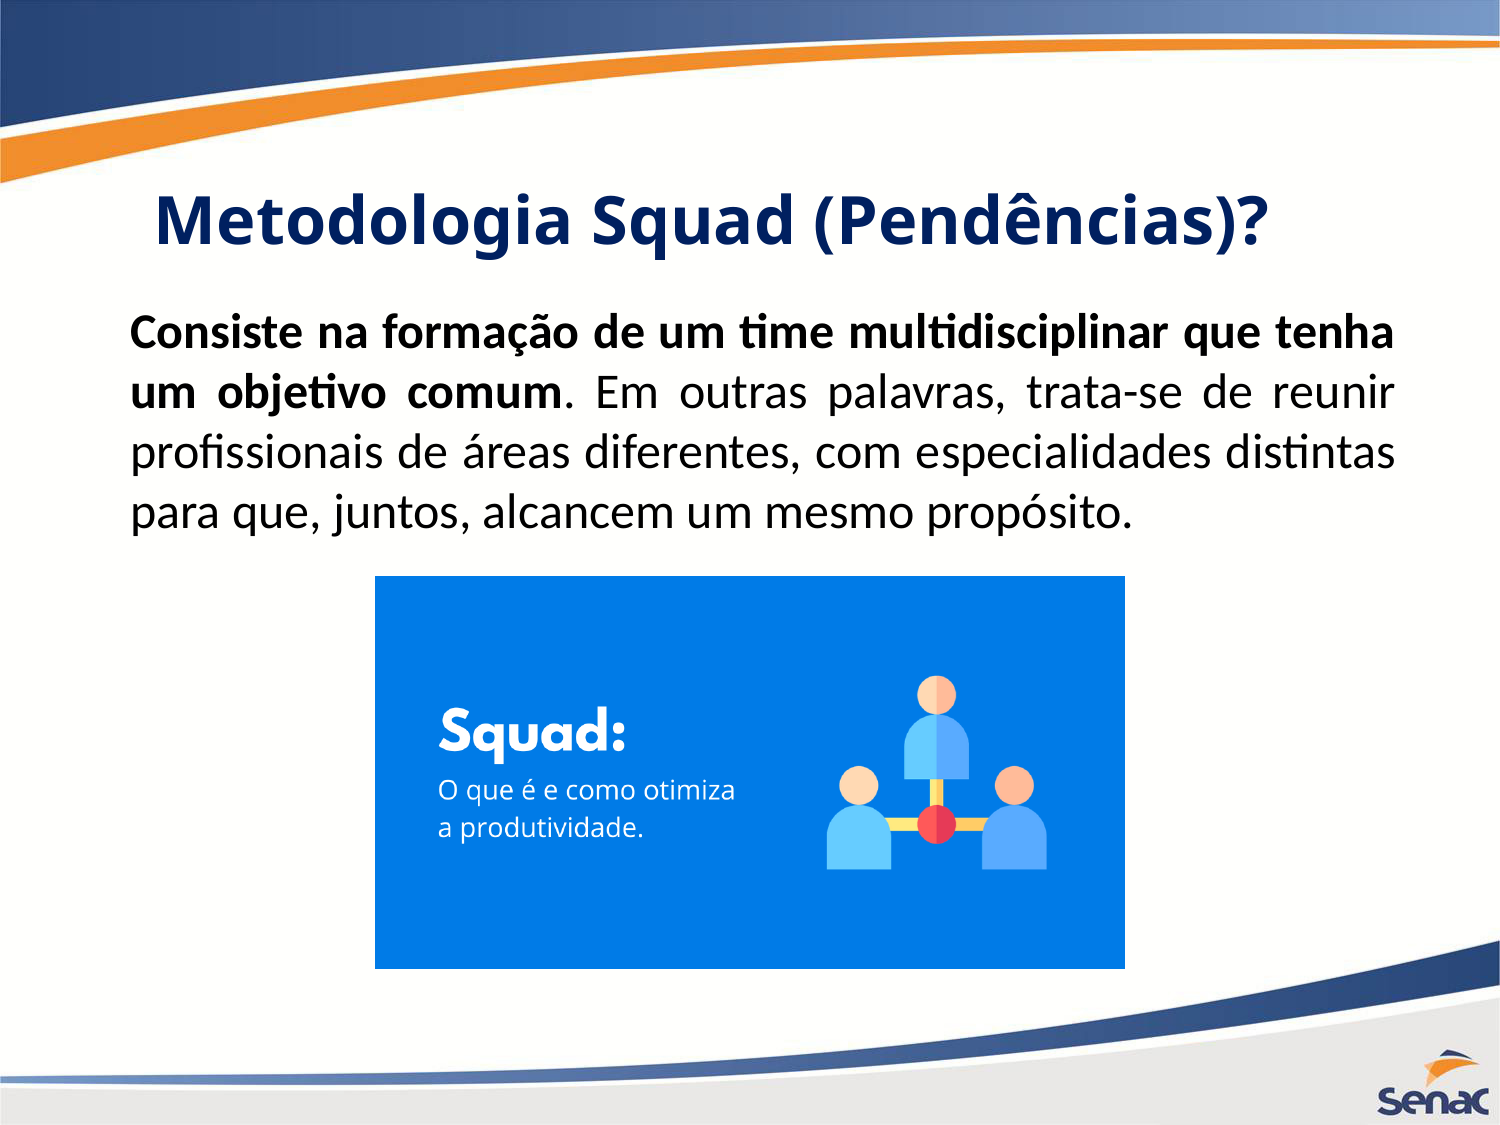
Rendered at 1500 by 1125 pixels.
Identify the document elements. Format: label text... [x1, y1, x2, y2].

text_box Consiste na formação de um time multidisciplinar que tenha um objetivo comum. Em outras palavras, trata-se de reunir profissionais de áreas diferentes, com especialidades distintas para que, juntos, alcancem um mesmo propósito. [115, 290, 1412, 546]
picture [0, 0, 1500, 1125]
text_box Metodologia Squad (Pendências)? [29, 170, 1412, 266]
